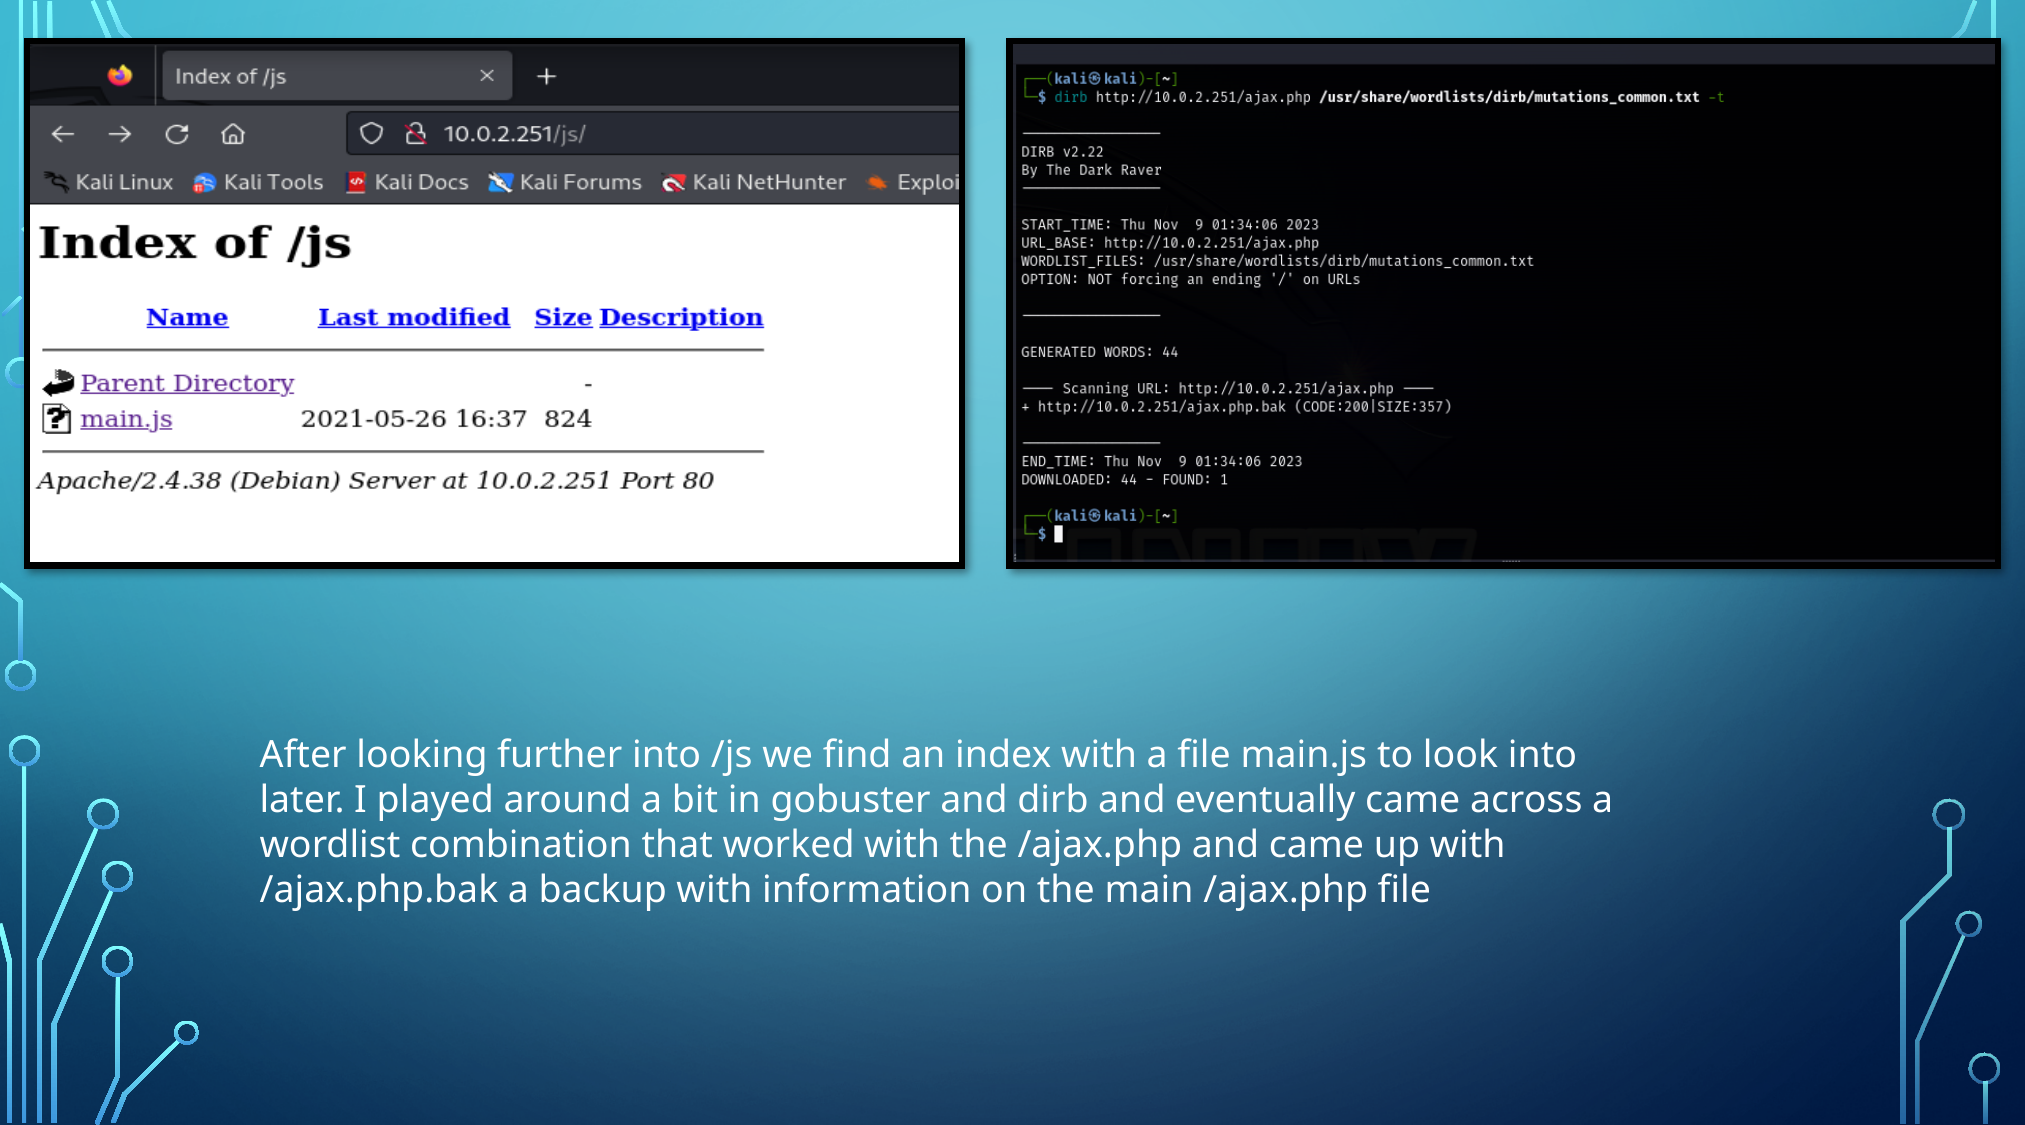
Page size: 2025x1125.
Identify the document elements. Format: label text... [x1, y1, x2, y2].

picture [1012, 44, 1996, 563]
picture [29, 44, 959, 563]
text_box After looking further into /js we find an index with a file main.js to look into later. I played around a bit in gobuster and dirb and eventually came across a wordlist combination that worked with the /ajax.php and came up with /ajax.php.bak a backup with information on the main /ajax.php file [244, 722, 1673, 917]
